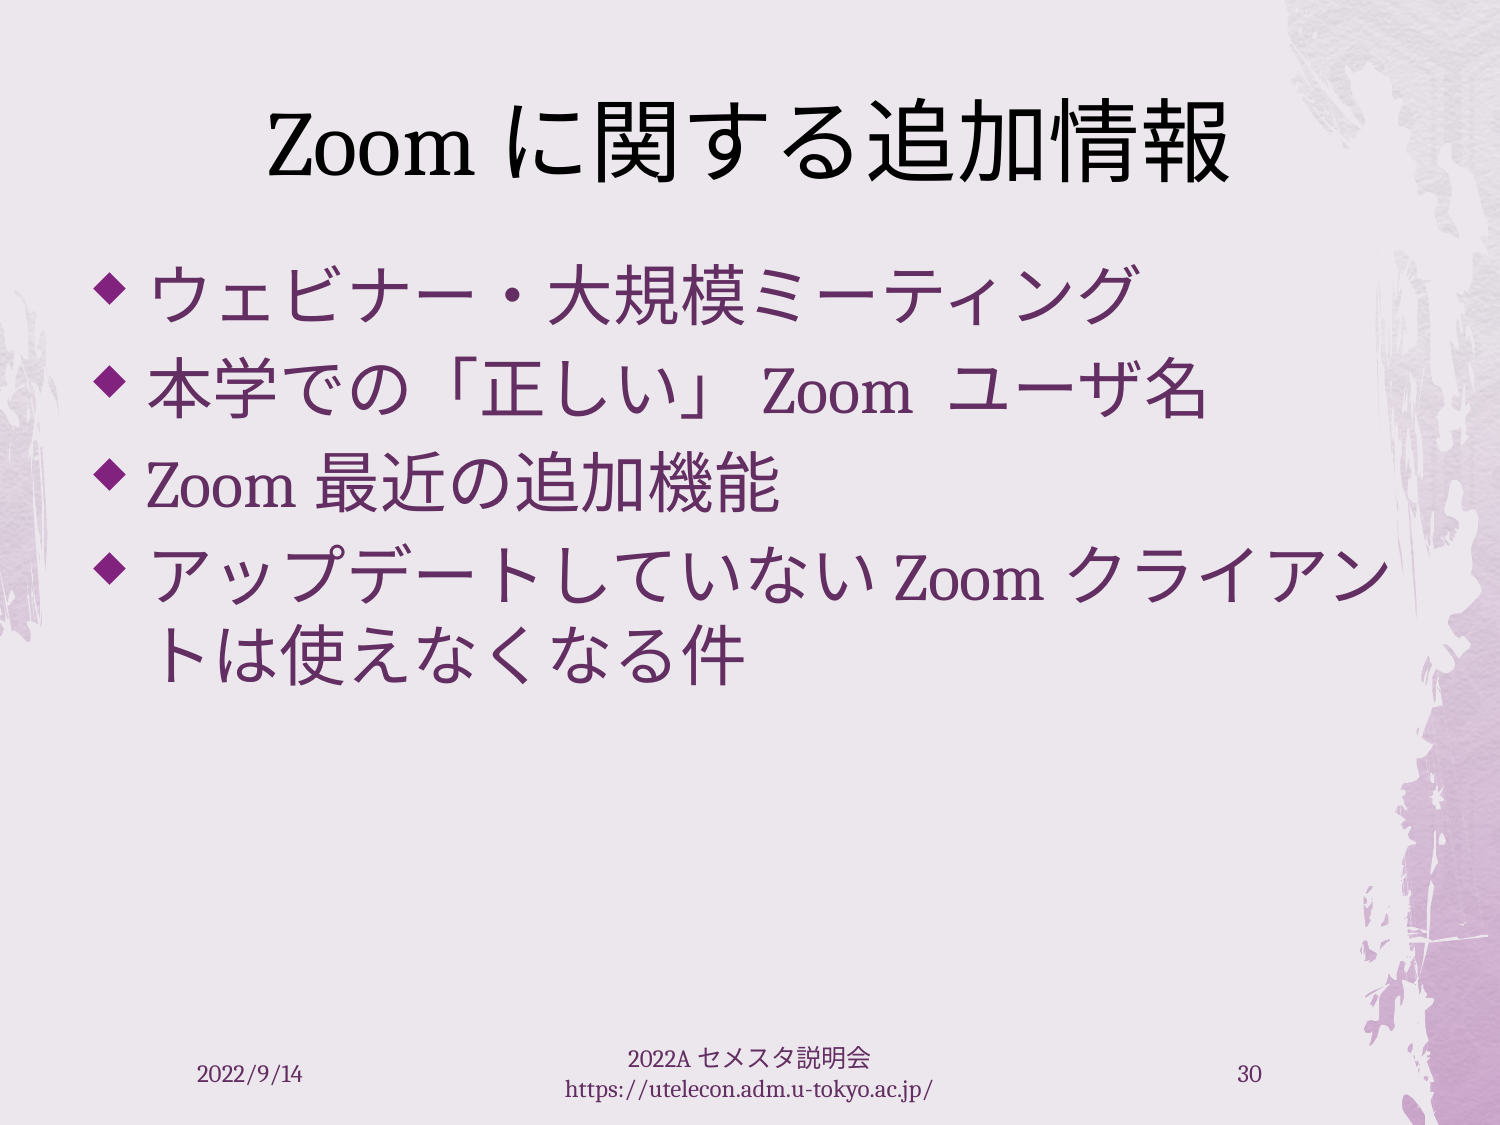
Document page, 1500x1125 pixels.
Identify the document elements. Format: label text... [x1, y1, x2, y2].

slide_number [75, 1042, 425, 1103]
slide_number 30 [1074, 1042, 1425, 1103]
list ウェビナー・大規模ミーティング 本学での「正しい」Zoom ユーザ名 Zoom最近の追加機能 アップデートしていないZoomクライアントは使えなくなる件 [75, 246, 1425, 989]
title Zoomに関する追加情報 [75, 45, 1425, 233]
footer 2022Aセメスタ説明会 https://utelecon.adm.u-tokyo.ac.jp/ [512, 1042, 988, 1103]
